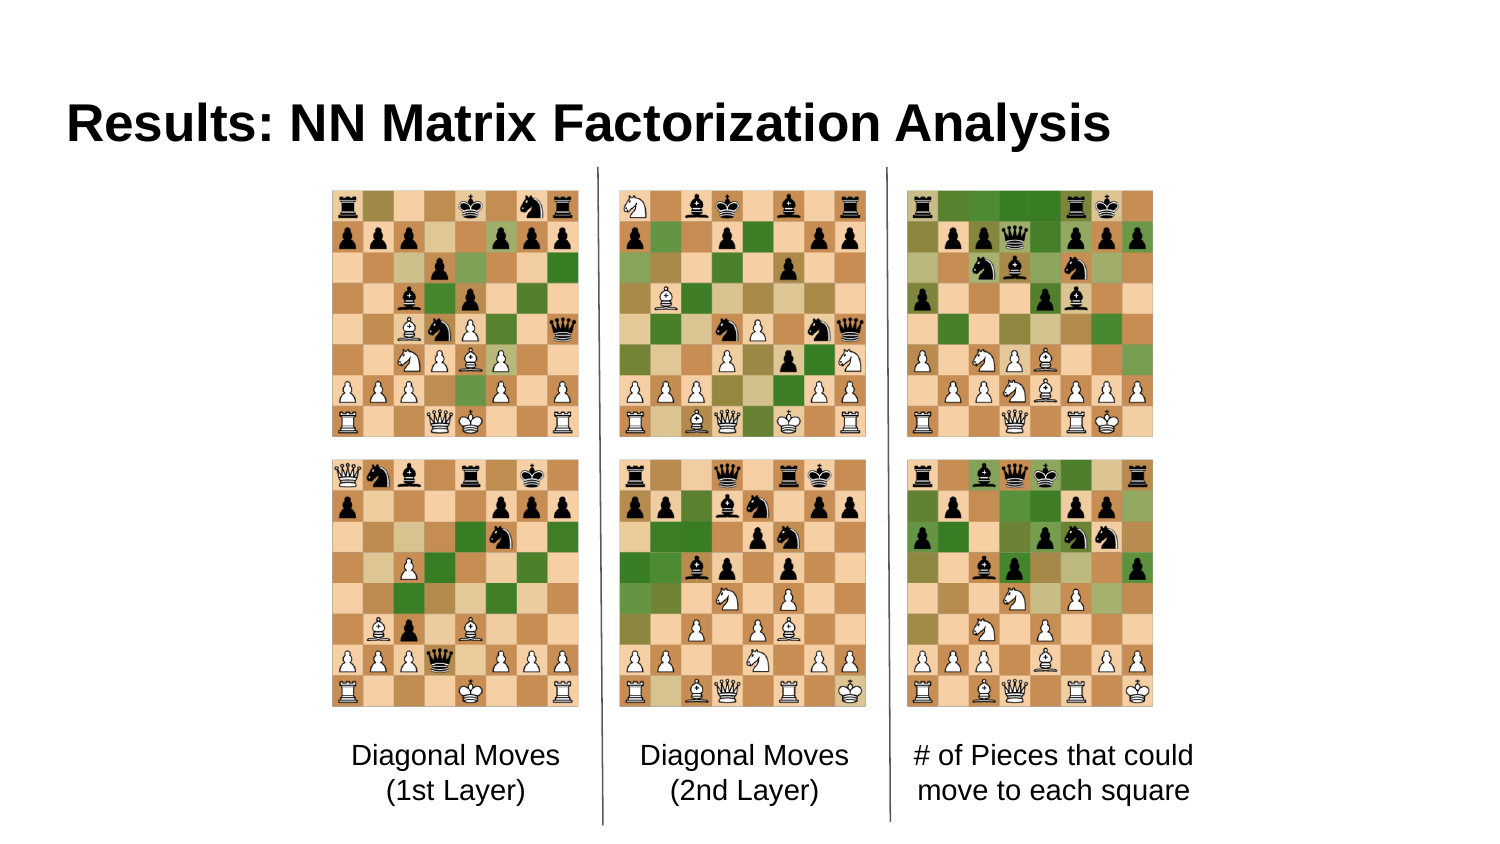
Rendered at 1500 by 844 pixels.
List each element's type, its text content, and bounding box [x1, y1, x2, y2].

picture [290, 166, 597, 723]
text_box Diagonal Moves (1st Layer) [322, 732, 590, 821]
text_box # of Pieces that could move to each square [898, 721, 1210, 821]
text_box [886, 166, 891, 823]
title Results: NN Matrix Factorization Analysis [51, 72, 1449, 167]
text_box Diagonal Moves (2nd Layer) [611, 732, 879, 821]
picture [891, 166, 1177, 723]
picture [604, 166, 886, 723]
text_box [597, 166, 604, 826]
